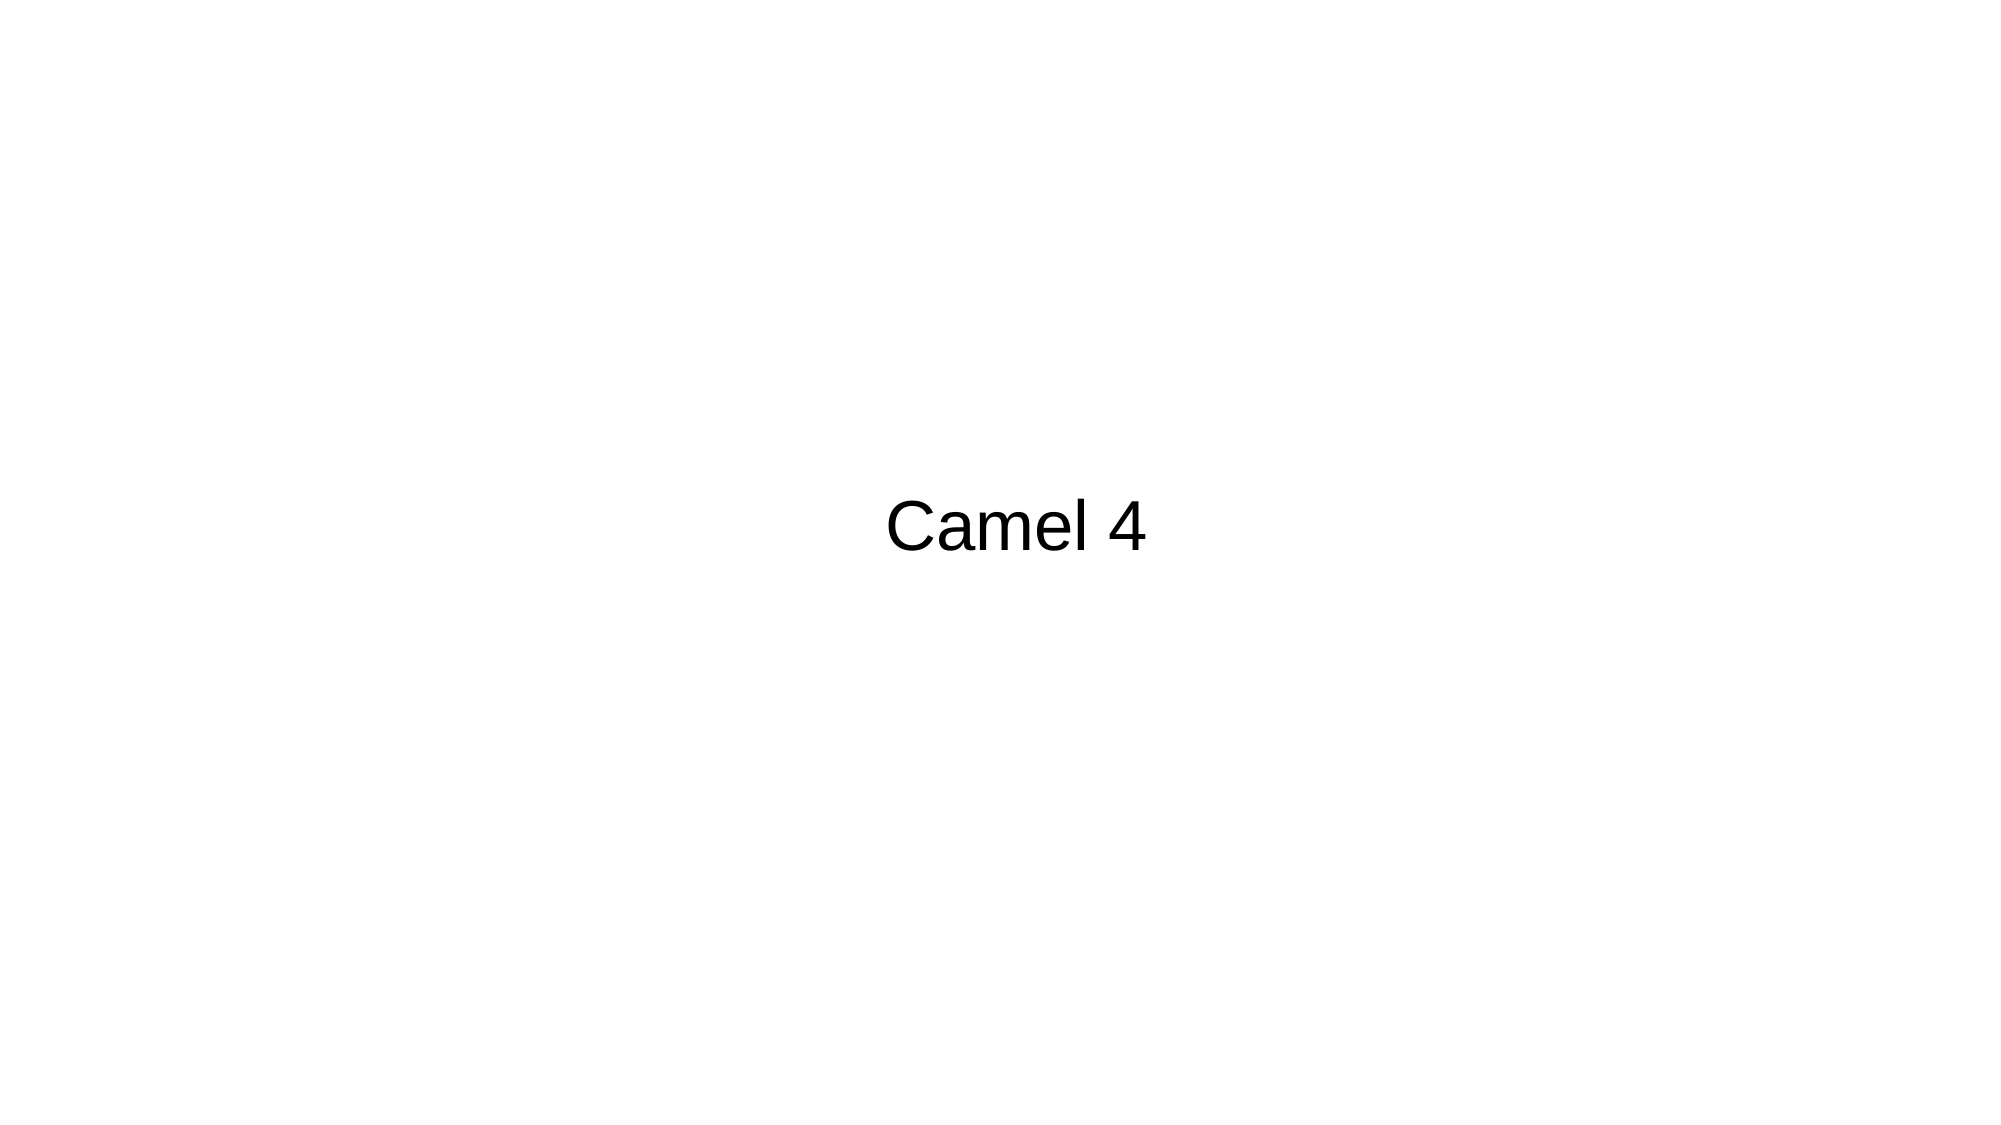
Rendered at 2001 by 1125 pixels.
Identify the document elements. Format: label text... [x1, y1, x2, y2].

title Camel 4 [84, 460, 1949, 586]
